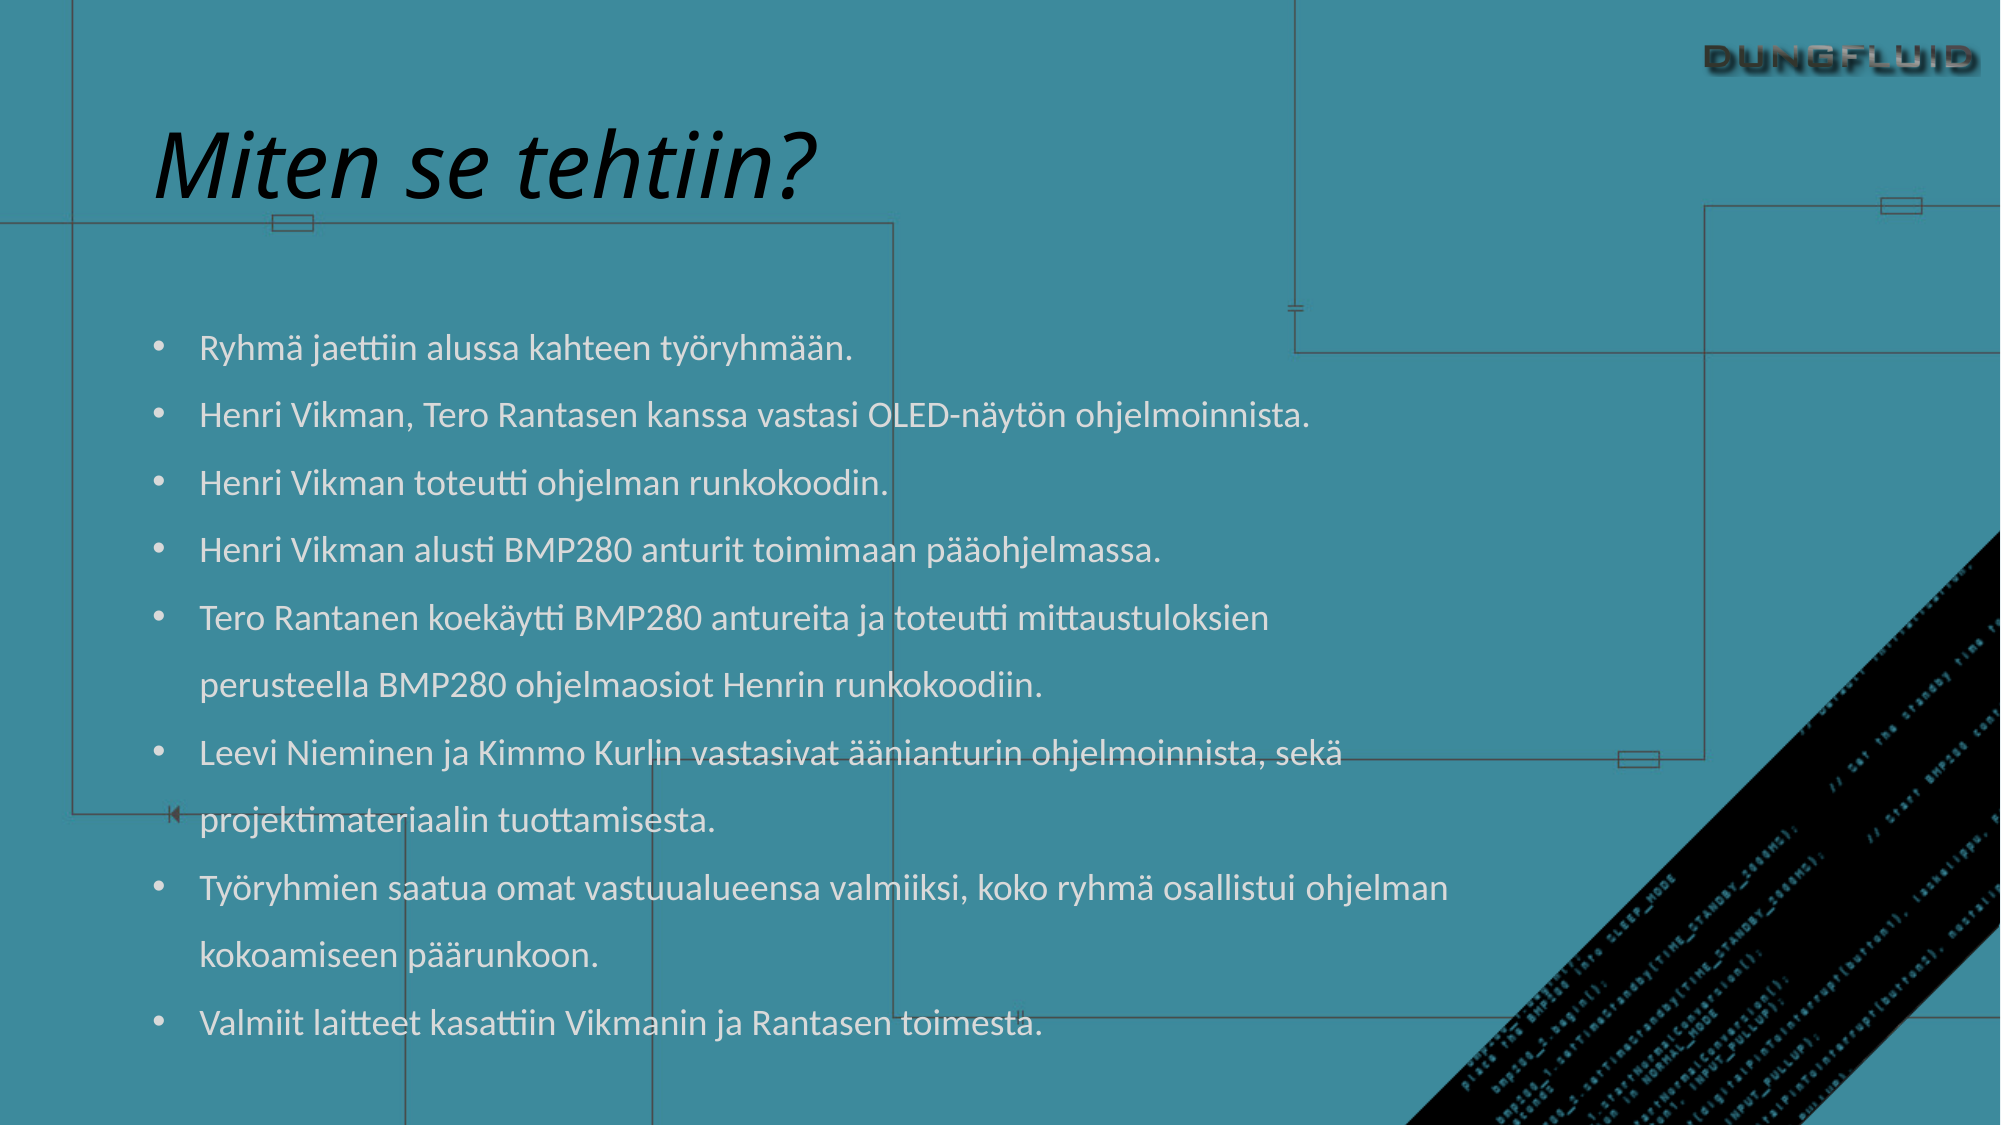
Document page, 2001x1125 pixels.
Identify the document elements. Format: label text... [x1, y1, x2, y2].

picture [0, 0, 2001, 1125]
text_box Ryhmä jaettiin alussa kahteen työryhmään. Henri Vikman, Tero Rantasen kanssa vastasi OLED-näytön ohjelmoinnista. Henri Vikman toteutti ohjelman runkokoodin. Henri Vikman alusti BMP280 anturit toimimaan pääohjelmassa. Tero Rantanen koekäytti BMP280 antureita ja toteutti mittaustuloksien perusteella BMP280 ohjelmaosiot Henrin runkokoodiin. Leevi Nieminen ja Kimmo Kurlin vastasivat äänianturin ohjelmoinnista, sekä projektimateriaalin tuottamisesta. Työryhmien saatua omat vastuualueensa valmiiksi, koko ryhmä osallistui ohjelman kokoamiseen päärunkoon. Valmiit laitteet kasattiin Vikmanin ja Rantasen toimesta. [137, 292, 1561, 1125]
title Miten se tehtiin? [137, 59, 1863, 278]
